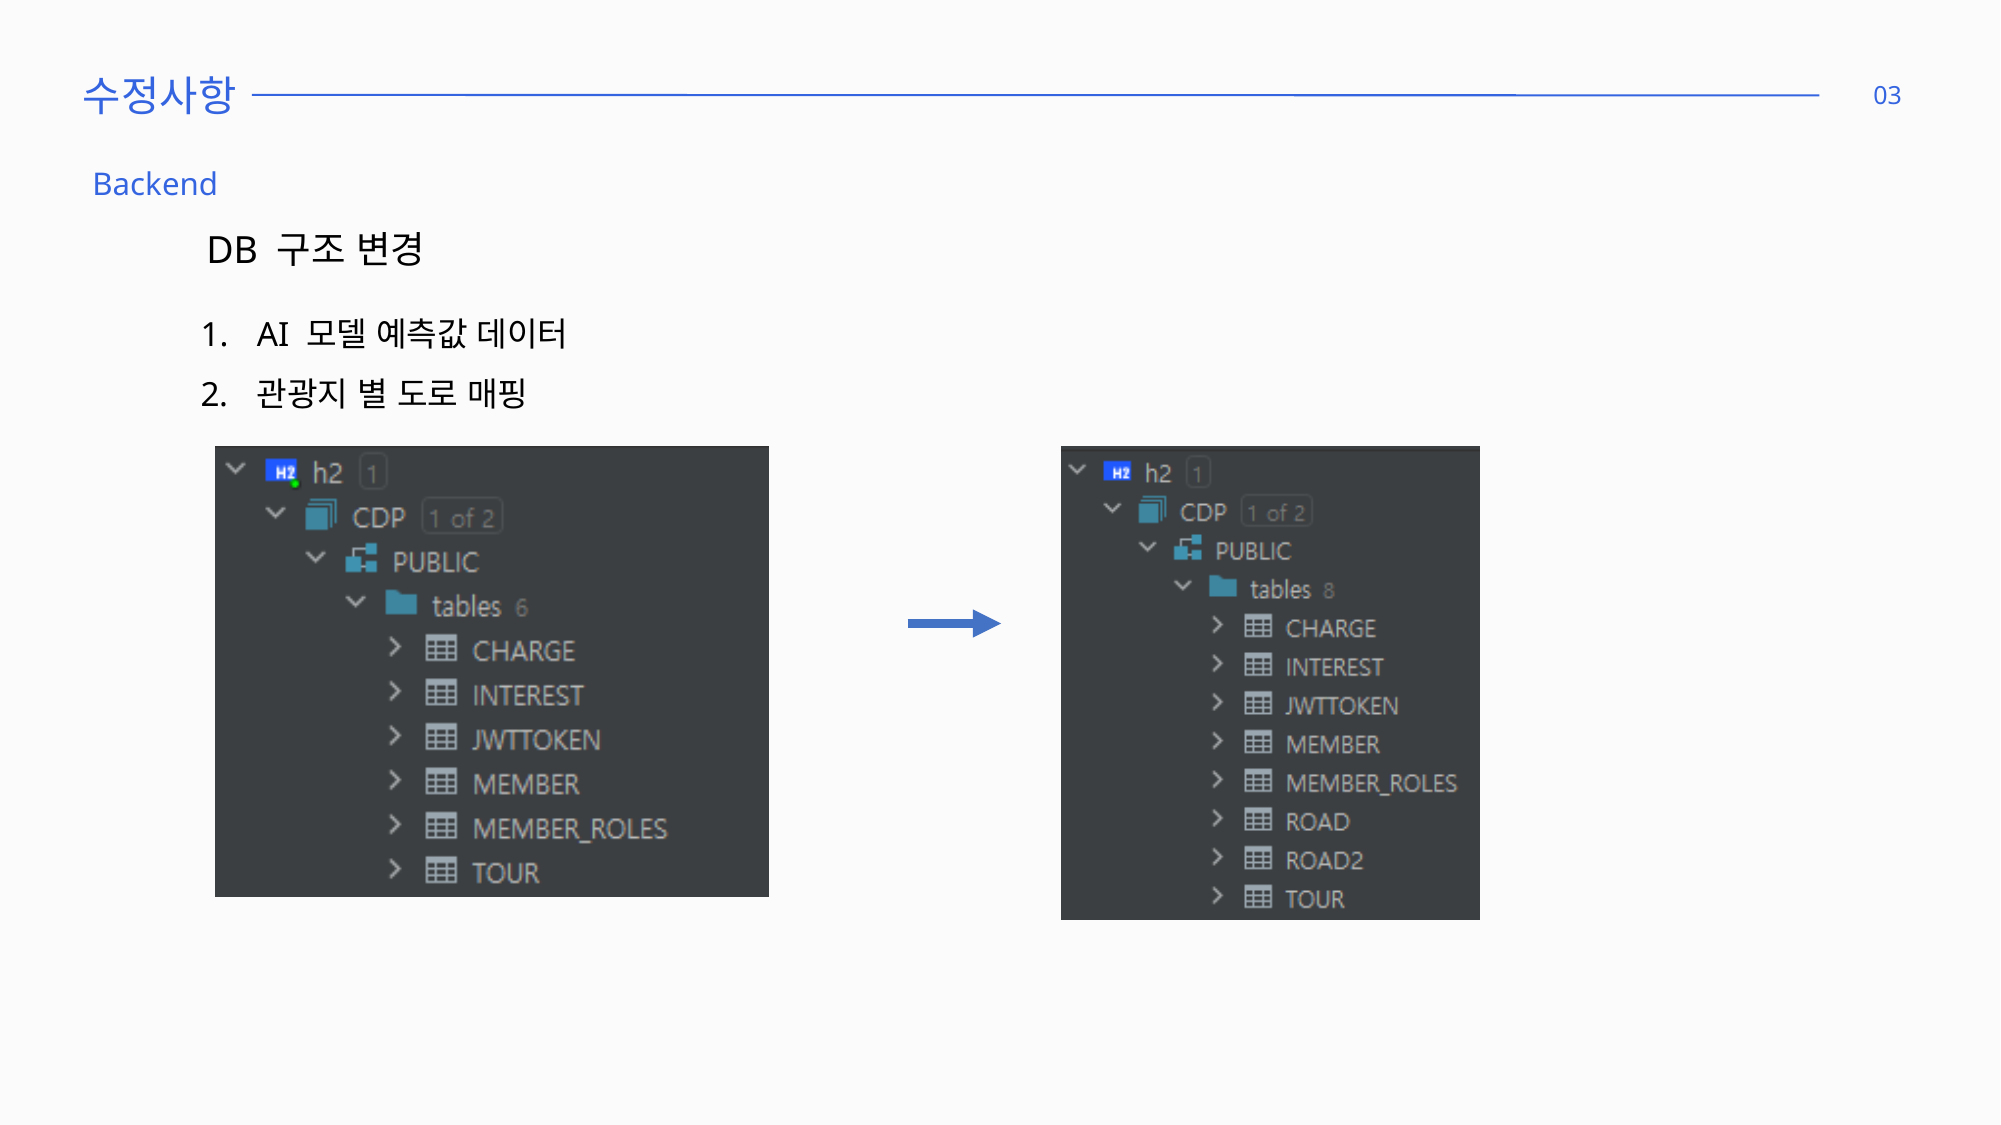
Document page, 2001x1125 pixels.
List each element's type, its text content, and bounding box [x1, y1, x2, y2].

text_box 수정사항 [67, 62, 252, 128]
text_box DB 구조 변경 [191, 218, 441, 279]
text_box AI 모델 예측값 데이터 관광지 별 도로 매핑 [185, 285, 584, 421]
text_box Backend [77, 119, 234, 209]
picture [215, 446, 769, 897]
text_box 03 [1858, 72, 1917, 118]
picture [1061, 446, 1480, 920]
